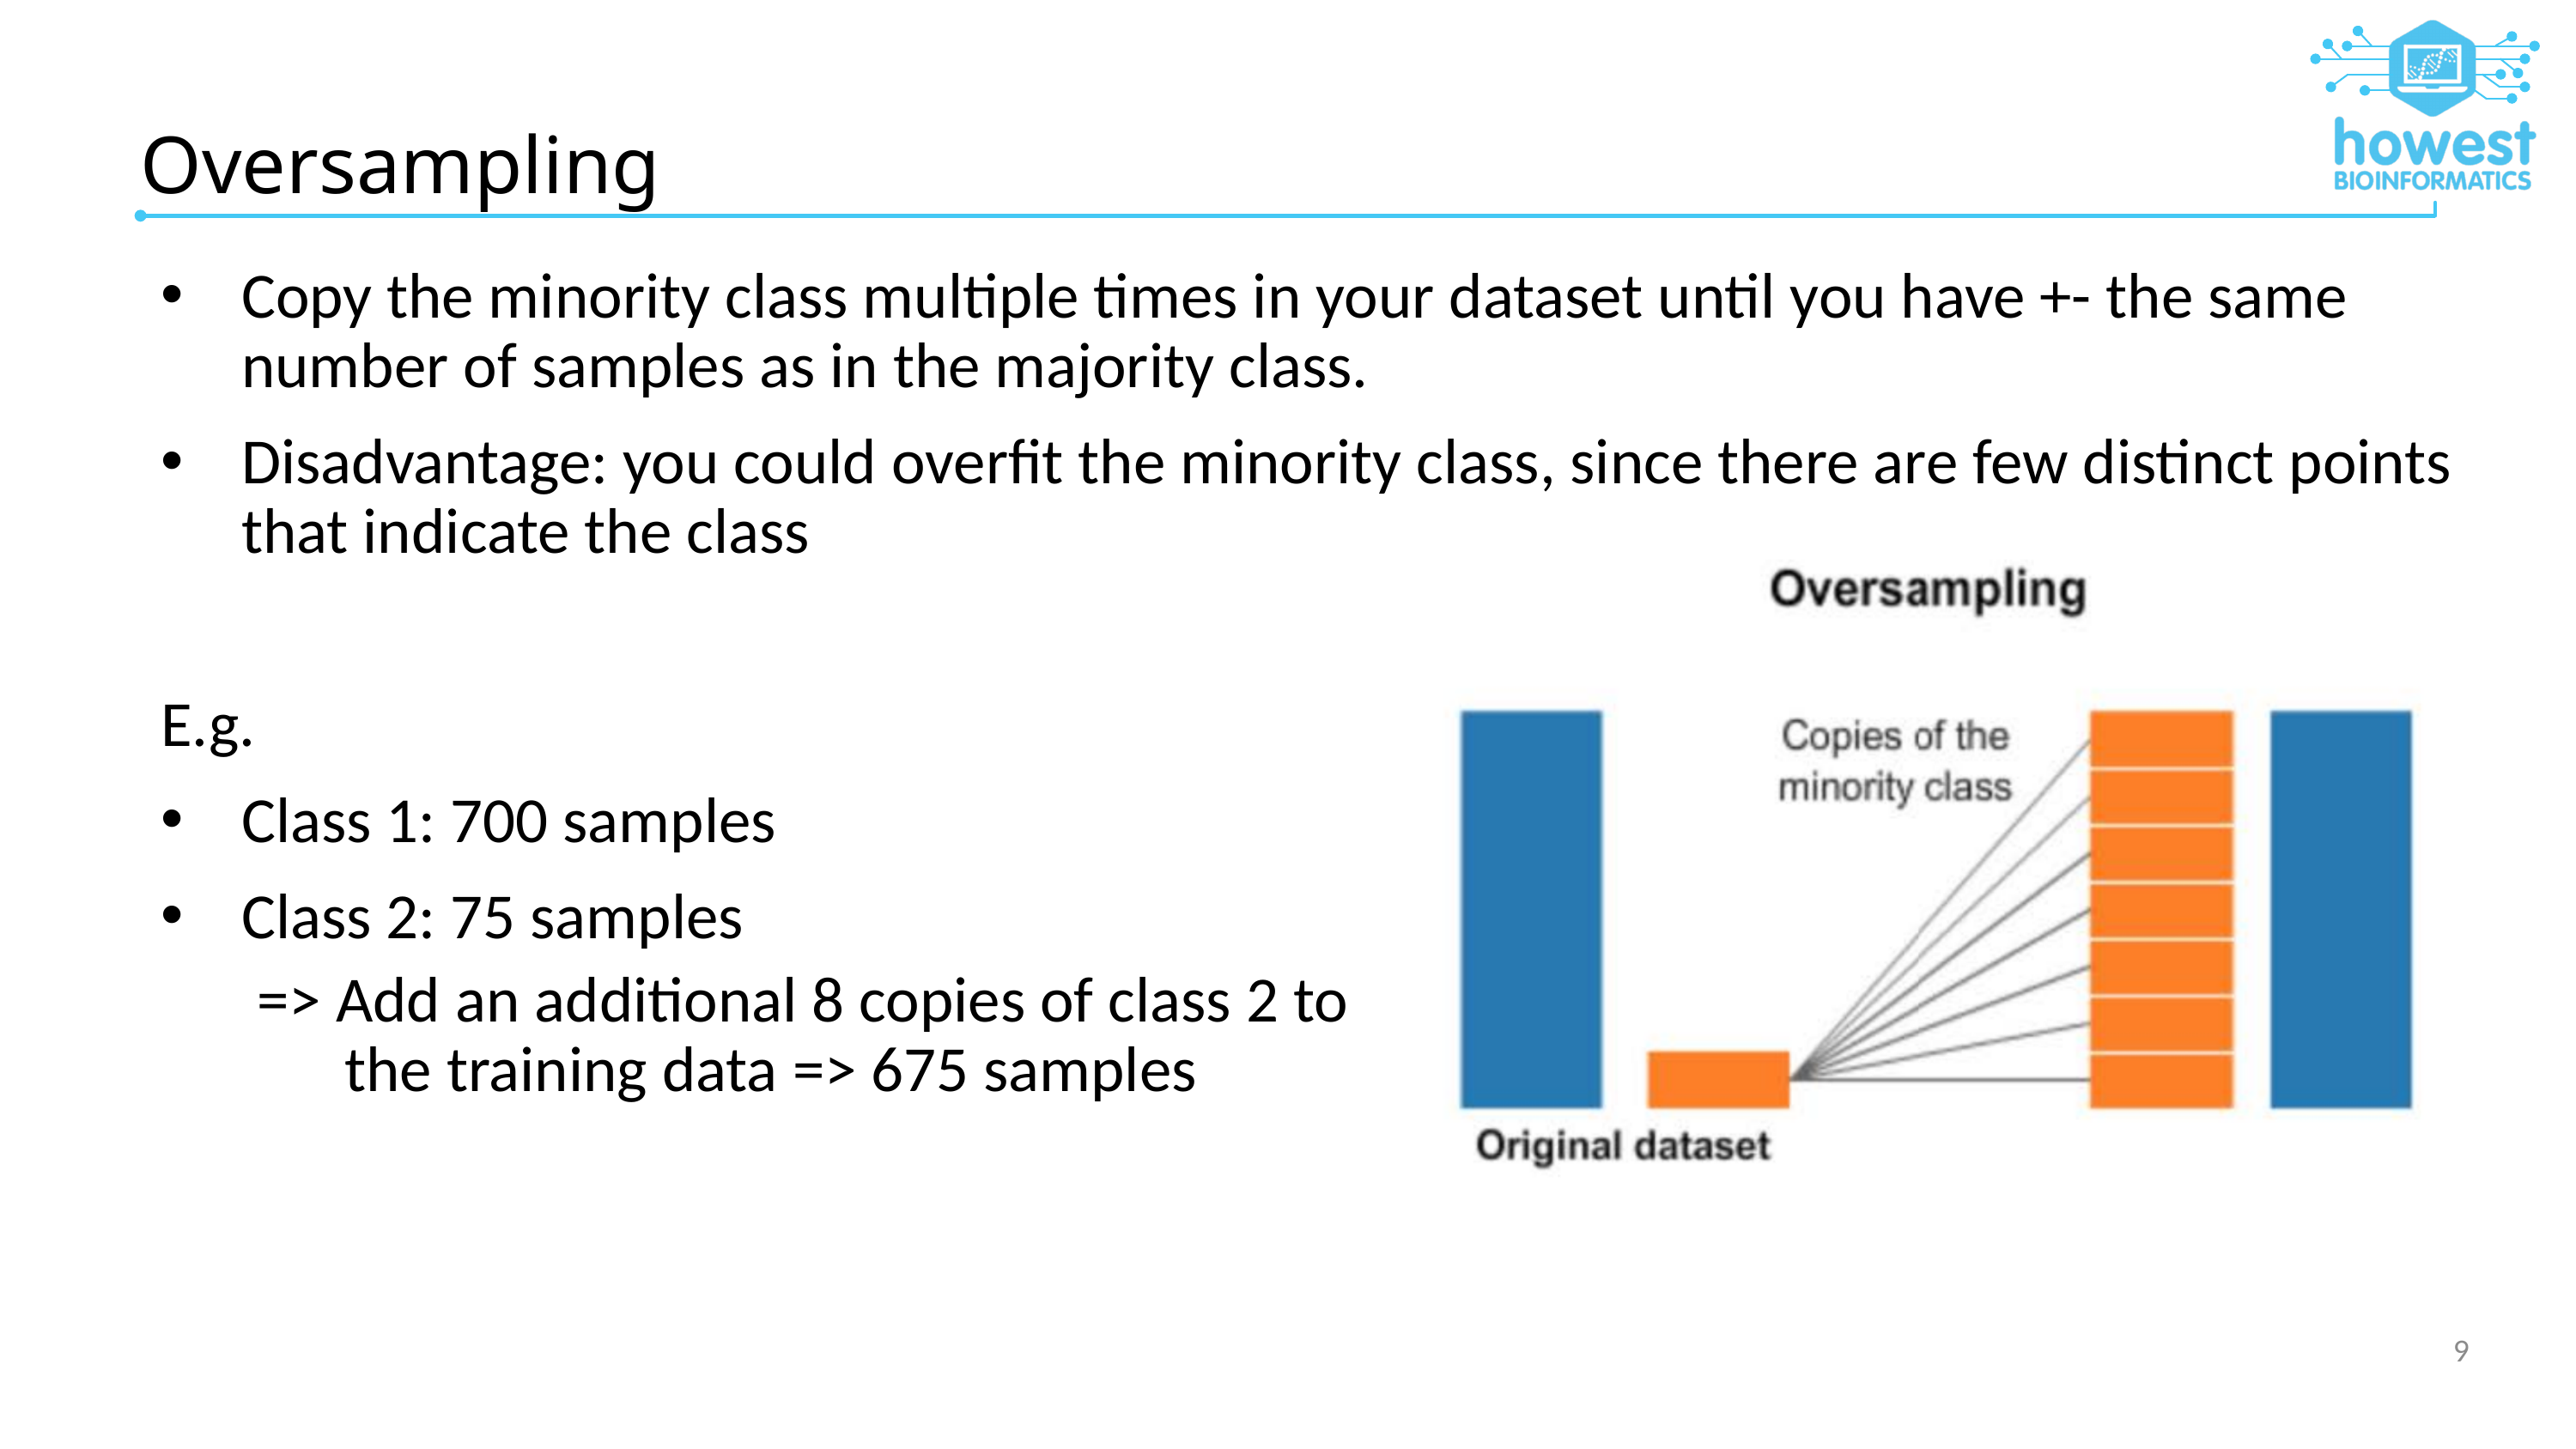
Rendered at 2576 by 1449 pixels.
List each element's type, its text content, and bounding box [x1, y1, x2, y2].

list Copy the minority class multiple times in your dataset until you have +- the same number of samples as in the majority class. Disadvantage: you could overfit the minority class, since there are few distinct points that indicate the class E.g. Class 1: 700 samples Class 2: 75 samples => Add an additional 8 copies of class 2 to the training data => 675 samples [148, 256, 2483, 1116]
title Oversampling [140, 124, 2252, 215]
picture [2312, 0, 2559, 228]
picture [1413, 544, 2428, 1193]
slide_number 9 [2341, 1310, 2482, 1388]
